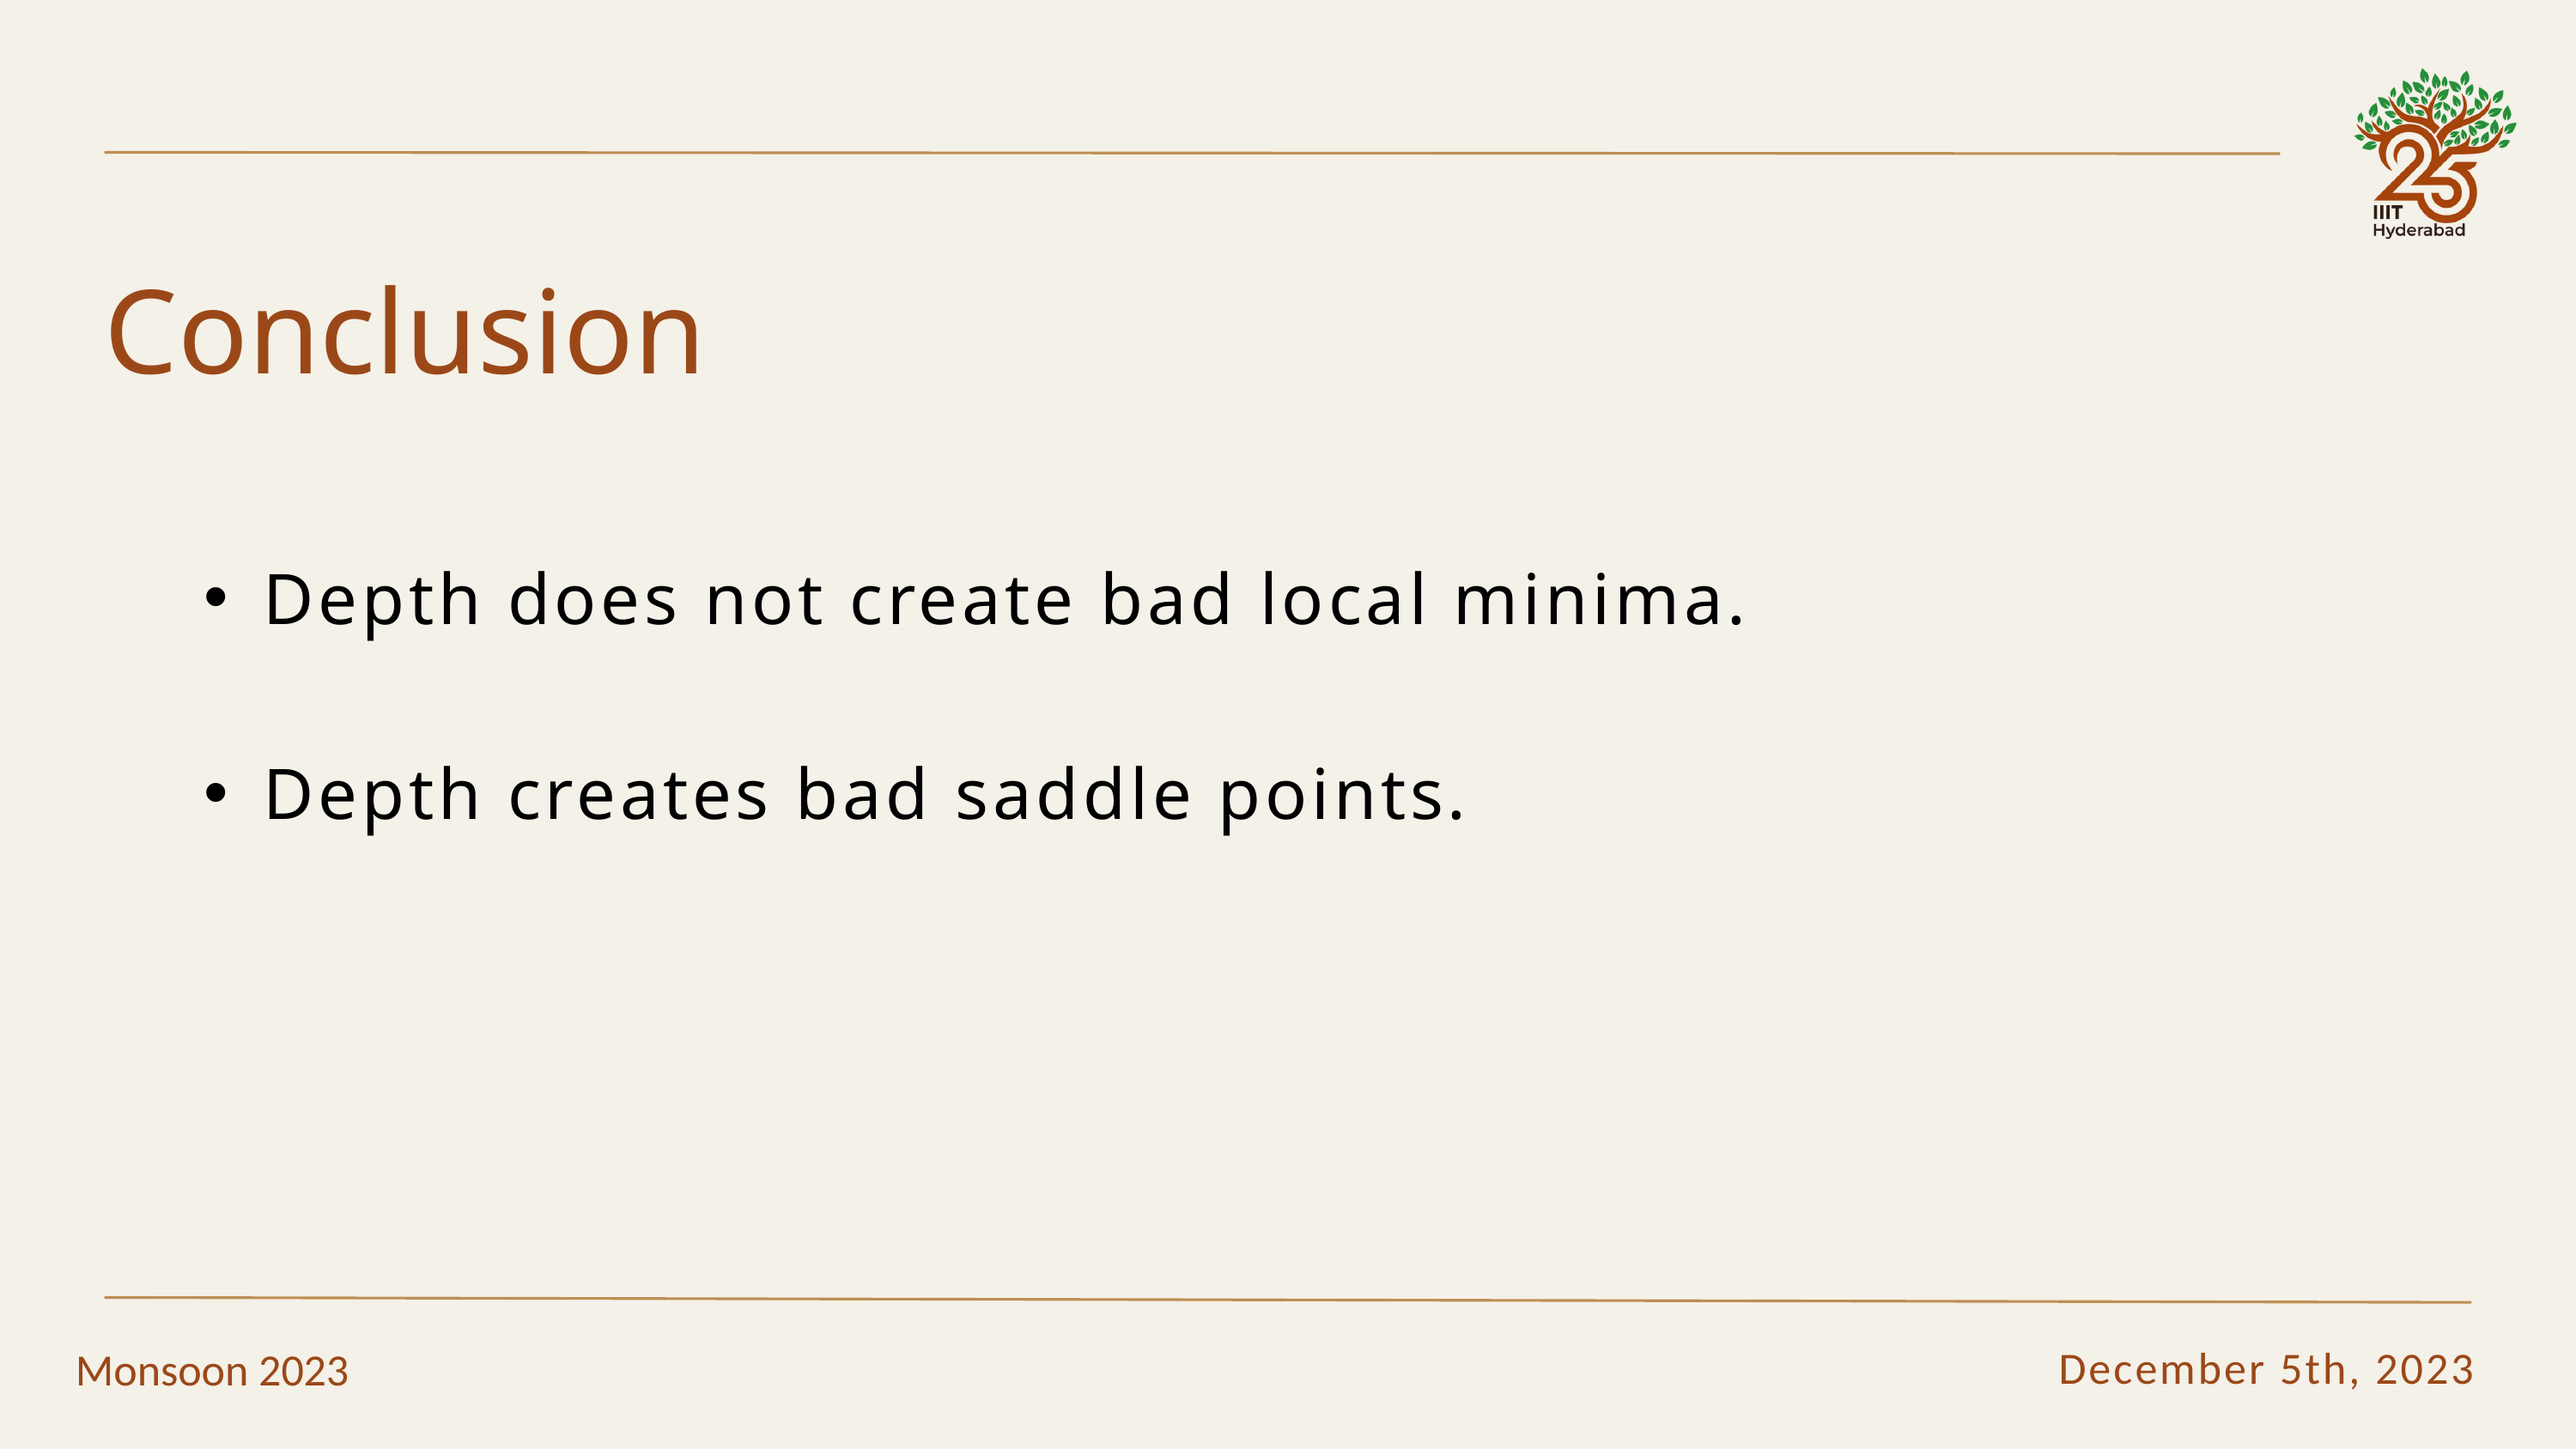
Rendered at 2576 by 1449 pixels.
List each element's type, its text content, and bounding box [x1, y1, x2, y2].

text_box Depth does not create bad local minima. Depth creates bad saddle points. [144, 540, 2281, 834]
text_box December 5th, 2023 [1753, 1331, 2475, 1394]
text_box [2350, 65, 2520, 239]
text_box Conclusion [104, 266, 2049, 397]
text_box Monsoon 2023 [75, 1331, 349, 1395]
